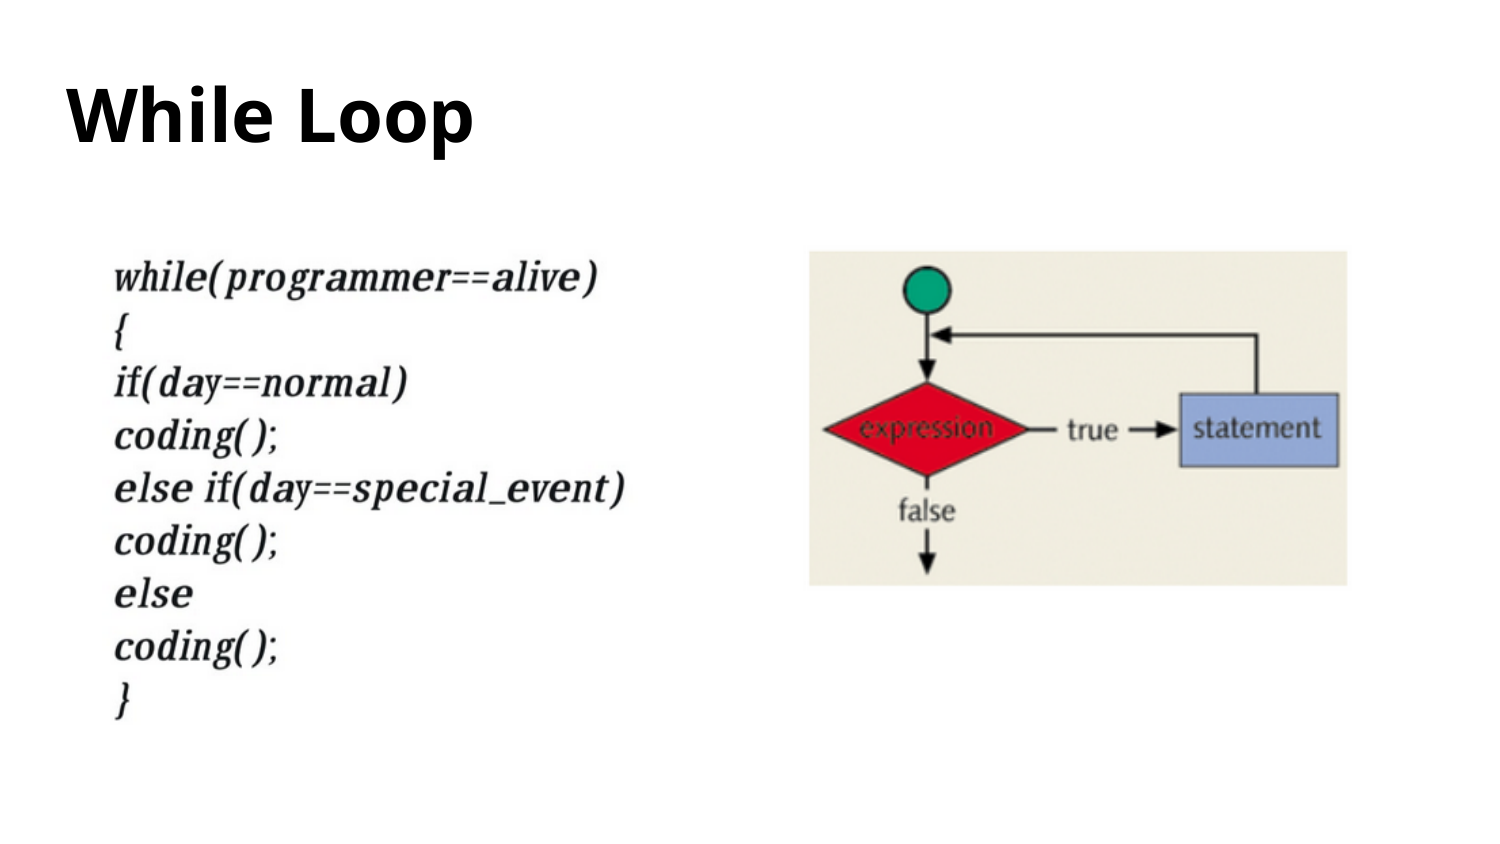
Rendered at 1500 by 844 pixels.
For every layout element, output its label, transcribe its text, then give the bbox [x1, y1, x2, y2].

list [51, 201, 1449, 750]
picture [791, 237, 1361, 607]
title While Loop [51, 48, 1449, 180]
picture [101, 245, 638, 726]
